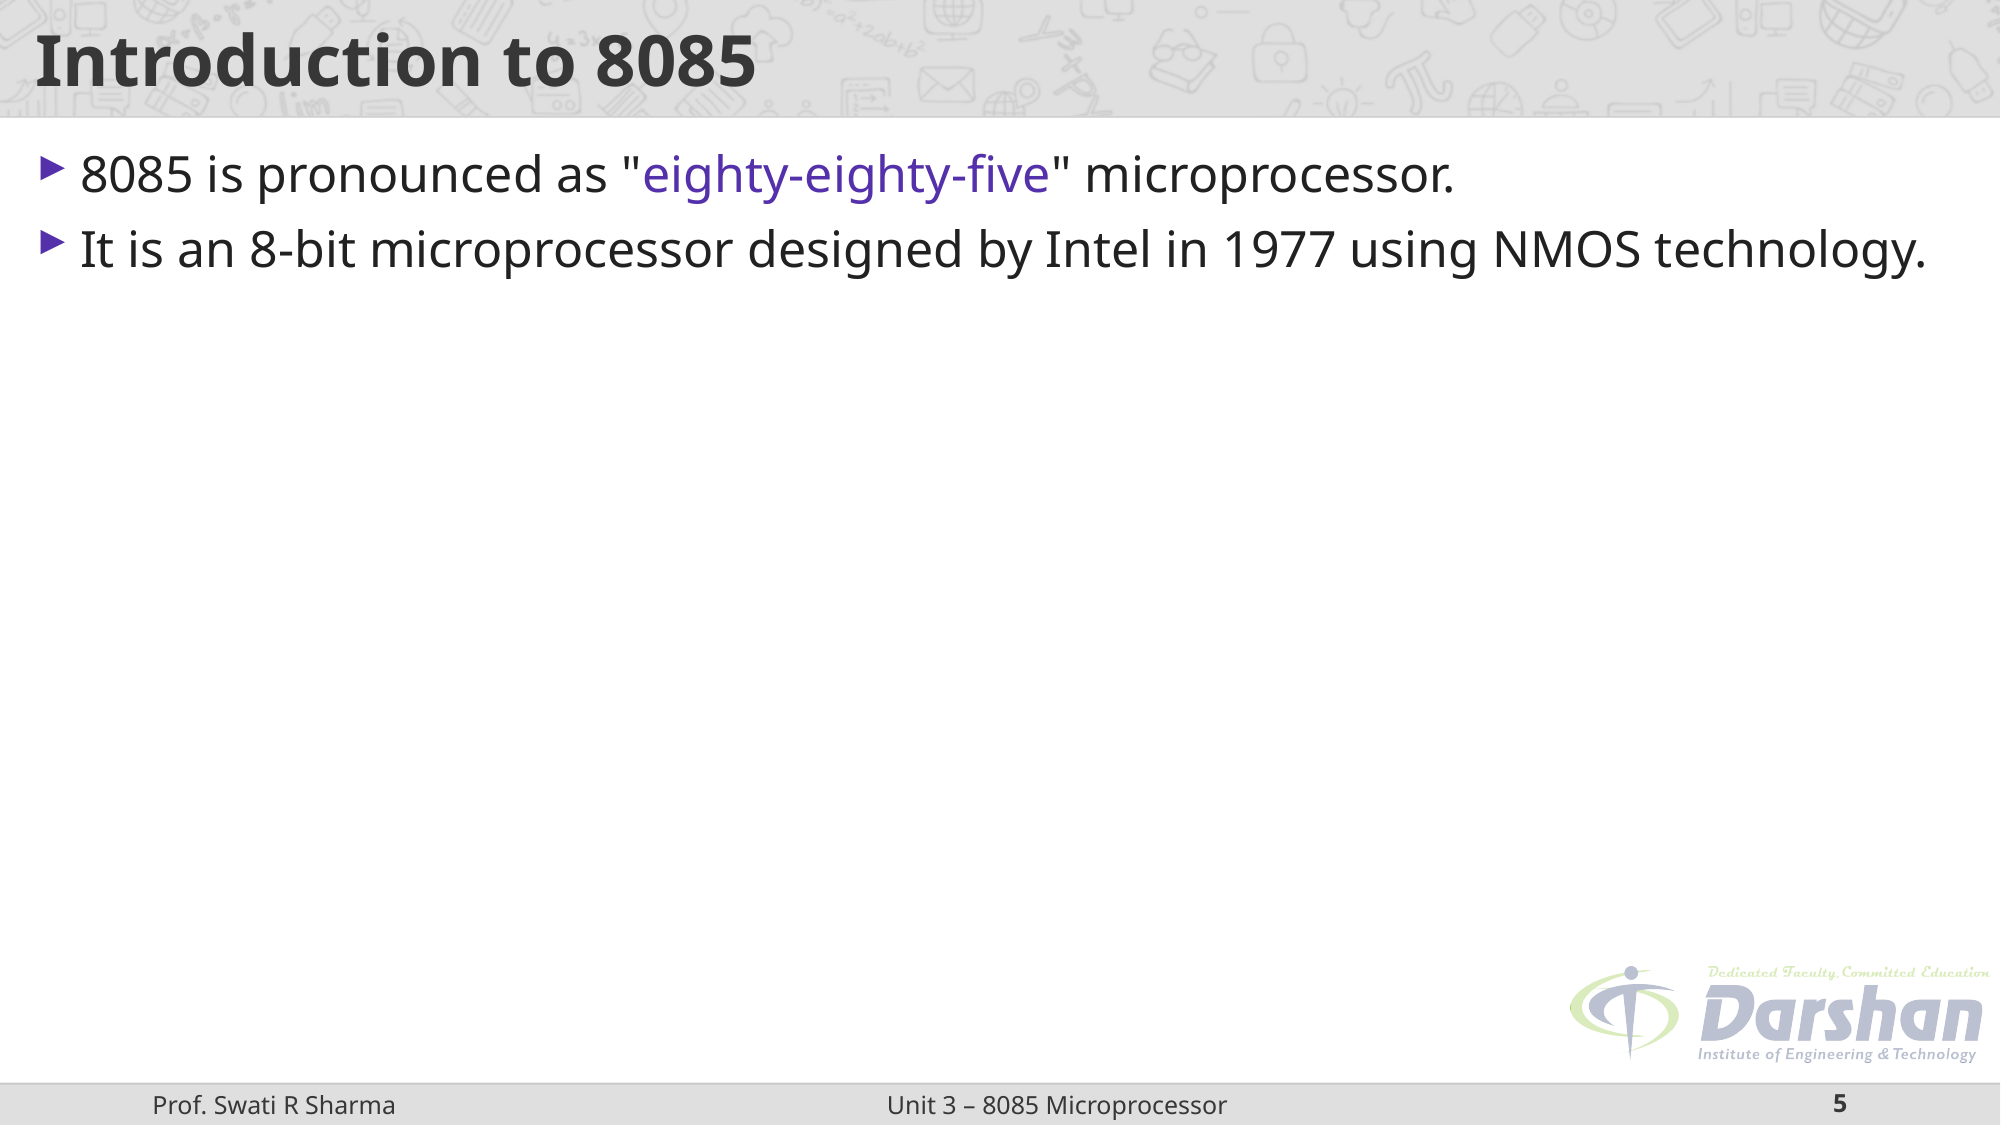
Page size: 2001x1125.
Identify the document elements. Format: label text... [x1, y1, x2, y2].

title Introduction to 8085 [0, 0, 2000, 117]
table_cell 15 [1570, 966, 1990, 1063]
list 8085 is pronounced as "eighty-eighty-five" microprocessor. It is an 8-bit microprocessor designed by Intel in 1977 using NMOS technology. [21, 141, 1979, 1059]
